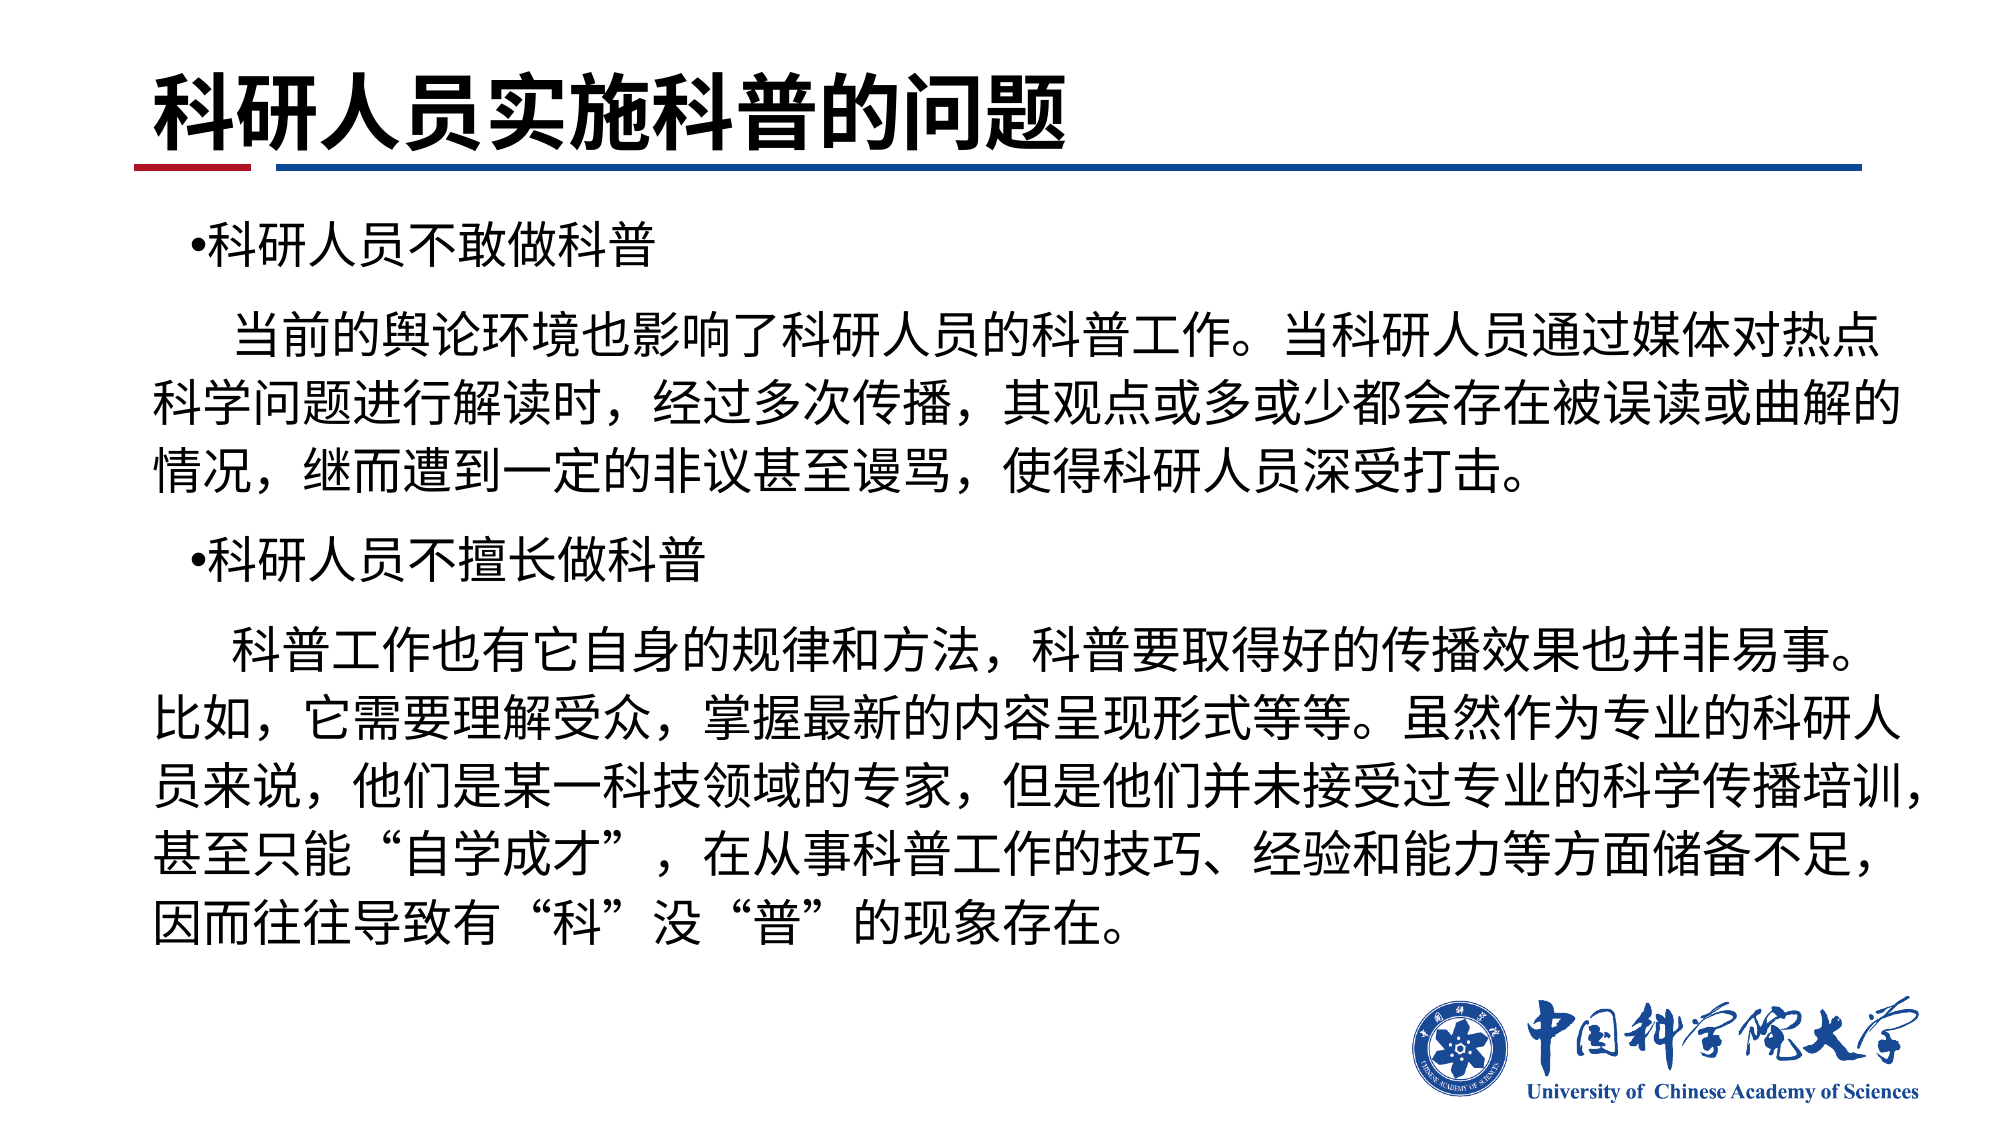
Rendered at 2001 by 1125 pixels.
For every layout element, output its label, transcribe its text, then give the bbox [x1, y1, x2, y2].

title 科研人员实施科普的问题 [137, 0, 1863, 168]
list 科研人员不敢做科普 当前的舆论环境也影响了科研人员的科普工作。当科研人员通过媒体对热点科学问题进行解读时，经过多次传播，其观点或多或少都会存在被误读或曲解的情况，继而遭到一定的非议甚至谩骂，使得科研人员深受打击。 科研人员不擅长做科普 科普工作也有它自身的规律和方法，科普要取得好的传播效果也并非易事。比如，它需要理解受众，掌握最新的内容呈现形式等等。虽然作为专业的科研人员来说，他们是某一科技领域的专家，但是他们并未接受过专业的科学传播培训，甚至只能“自学成才”，在从事科普工作的技巧、经验和能力等方面储备不足，因而往往导致有“科”没“普”的现象存在。 [137, 198, 1922, 1104]
